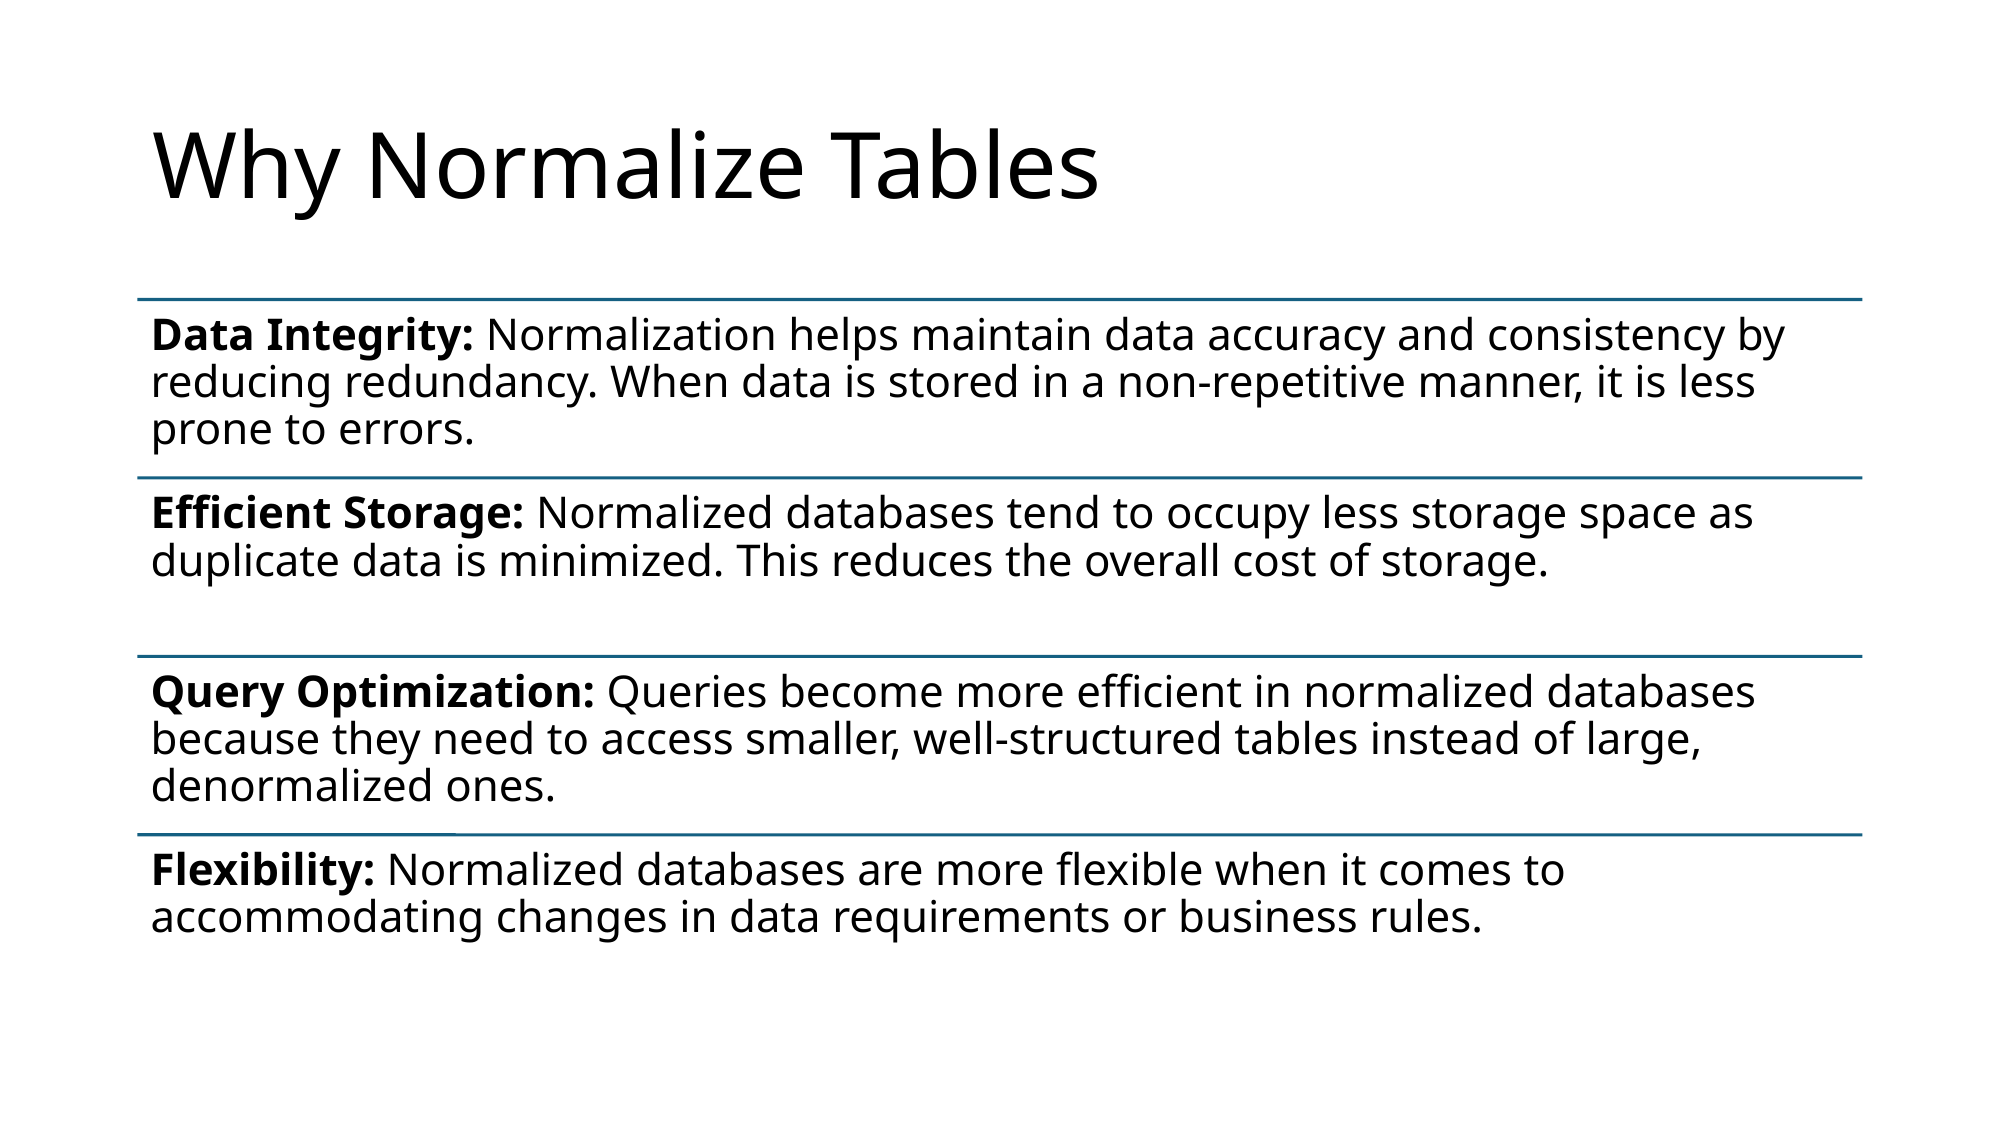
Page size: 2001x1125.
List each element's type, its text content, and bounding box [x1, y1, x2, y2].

title Why Normalize Tables [137, 59, 1863, 278]
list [136, 298, 1863, 1014]
